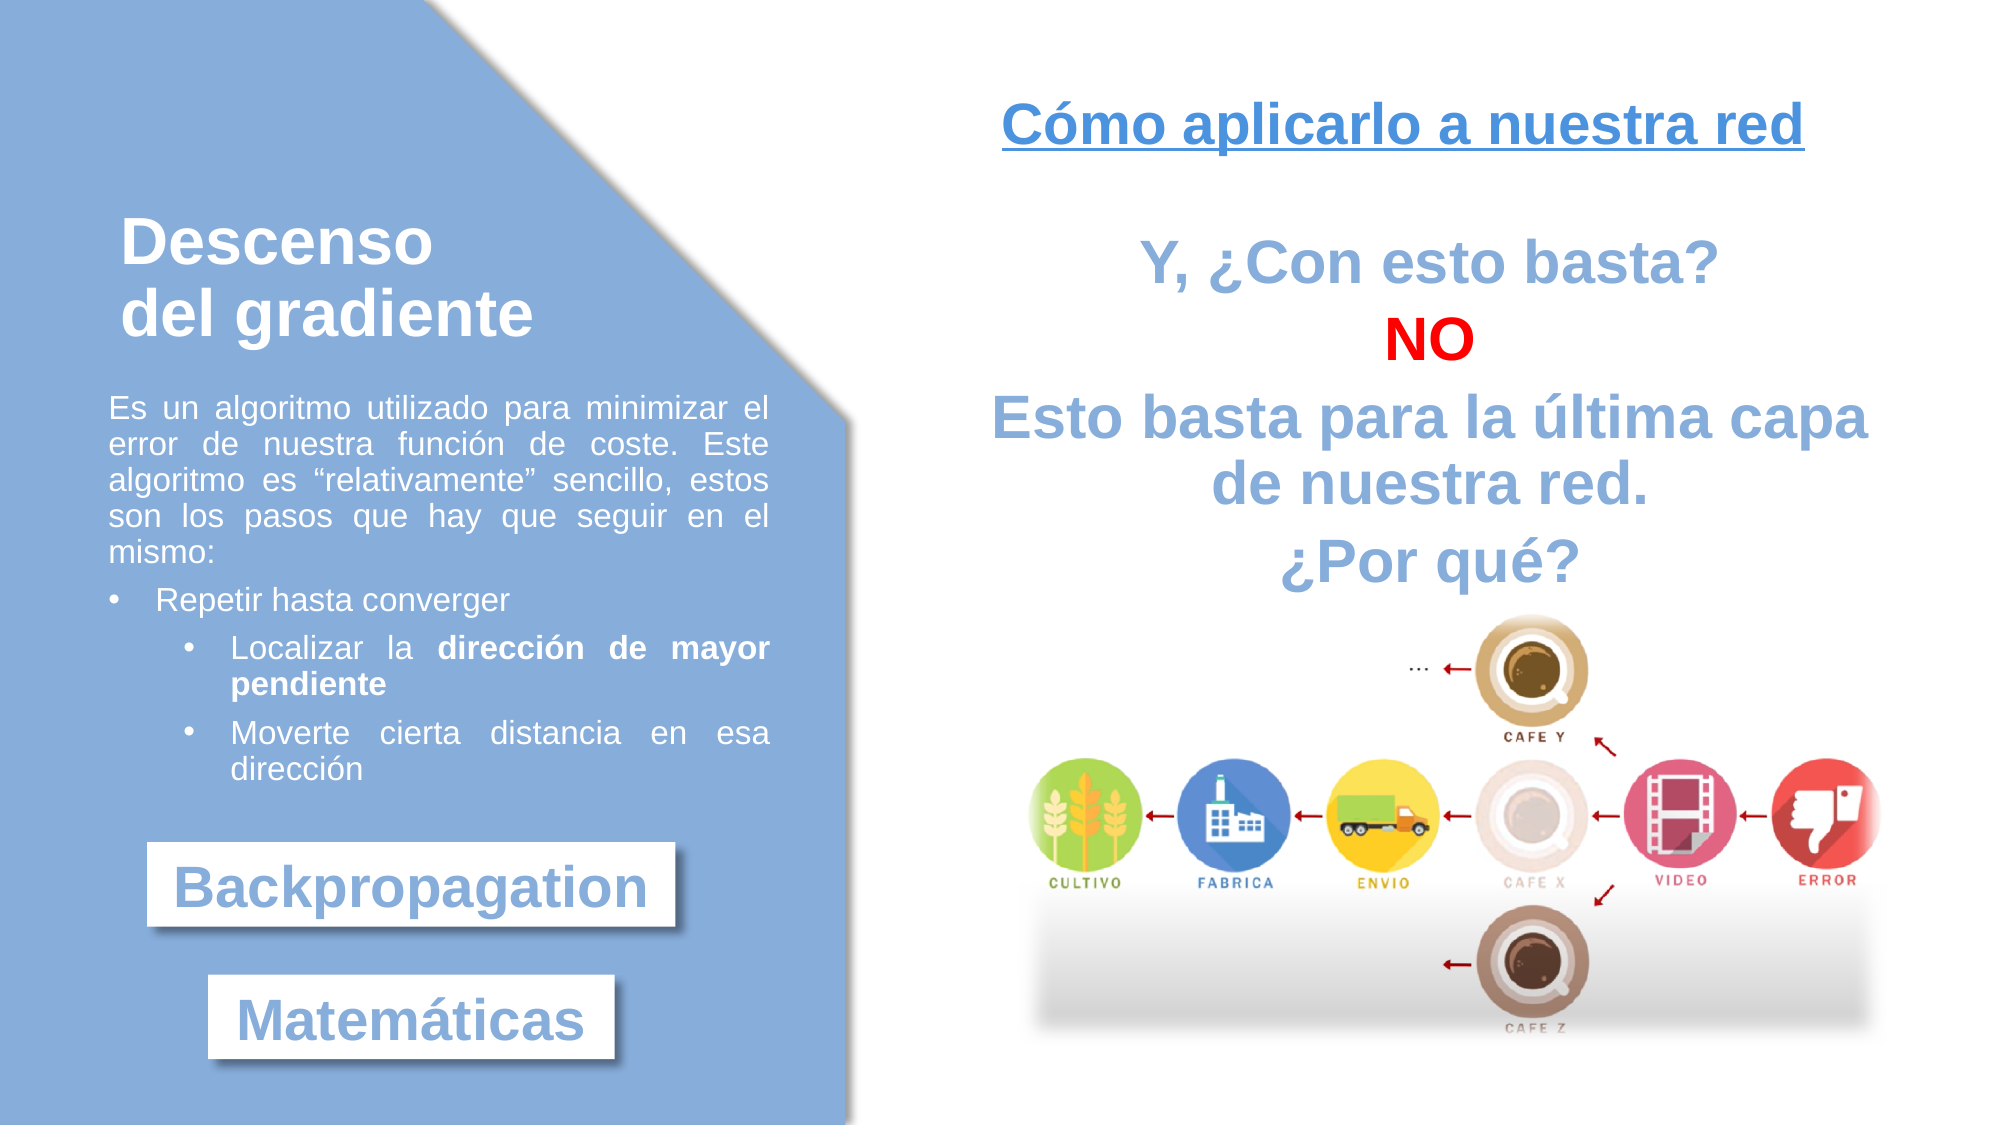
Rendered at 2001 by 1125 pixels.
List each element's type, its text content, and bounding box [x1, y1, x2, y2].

text_box Cómo aplicarlo a nuestra red [898, 79, 1910, 164]
text_box Descenso del gradiente [105, 161, 563, 359]
text_box [0, 0, 847, 1125]
text_box Backpropagation [147, 842, 676, 927]
text_box Matemáticas [208, 974, 615, 1060]
picture [1018, 604, 1887, 1046]
text_box Es un algoritmo utilizado para minimizar el error de nuestra función de coste. Este algoritmo es “relativamente” sencillo, estos son los pasos que hay que seguir en el mismo: Repetir hasta converger Localizar la dirección de mayor pendiente Moverte cierta distancia en esa dirección [93, 383, 786, 831]
text_box Y, ¿Con esto basta? NO Esto basta para la última capa de nuestra red. ¿Por qué? [966, 165, 1895, 607]
